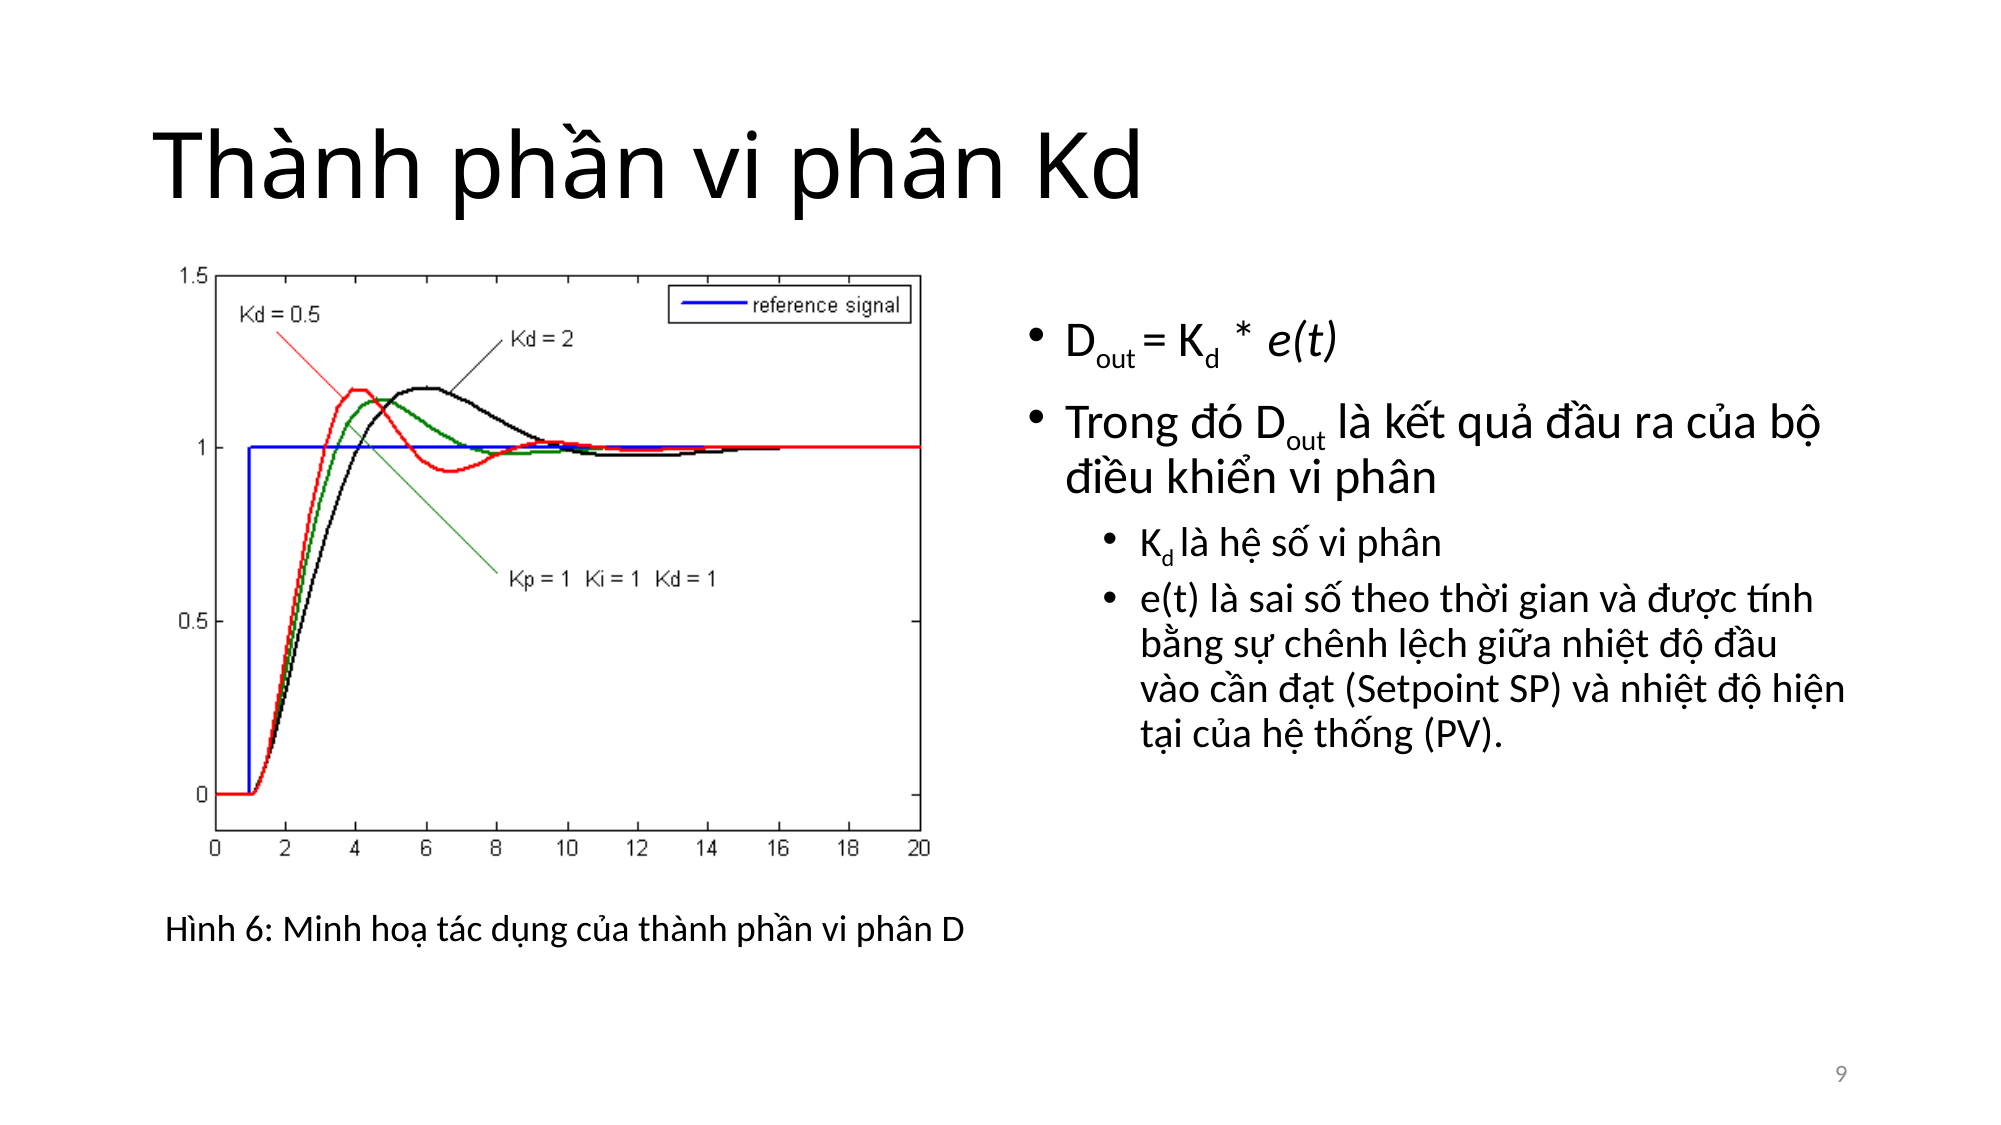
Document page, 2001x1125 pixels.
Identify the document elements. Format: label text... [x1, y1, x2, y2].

title Thành phần vi phân Kd [137, 59, 1863, 278]
slide_number 8 [1412, 1042, 1863, 1103]
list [178, 264, 933, 861]
text_box Hình 6: Minh hoạ tác dụng của thành phần vi phân D [150, 897, 1001, 957]
